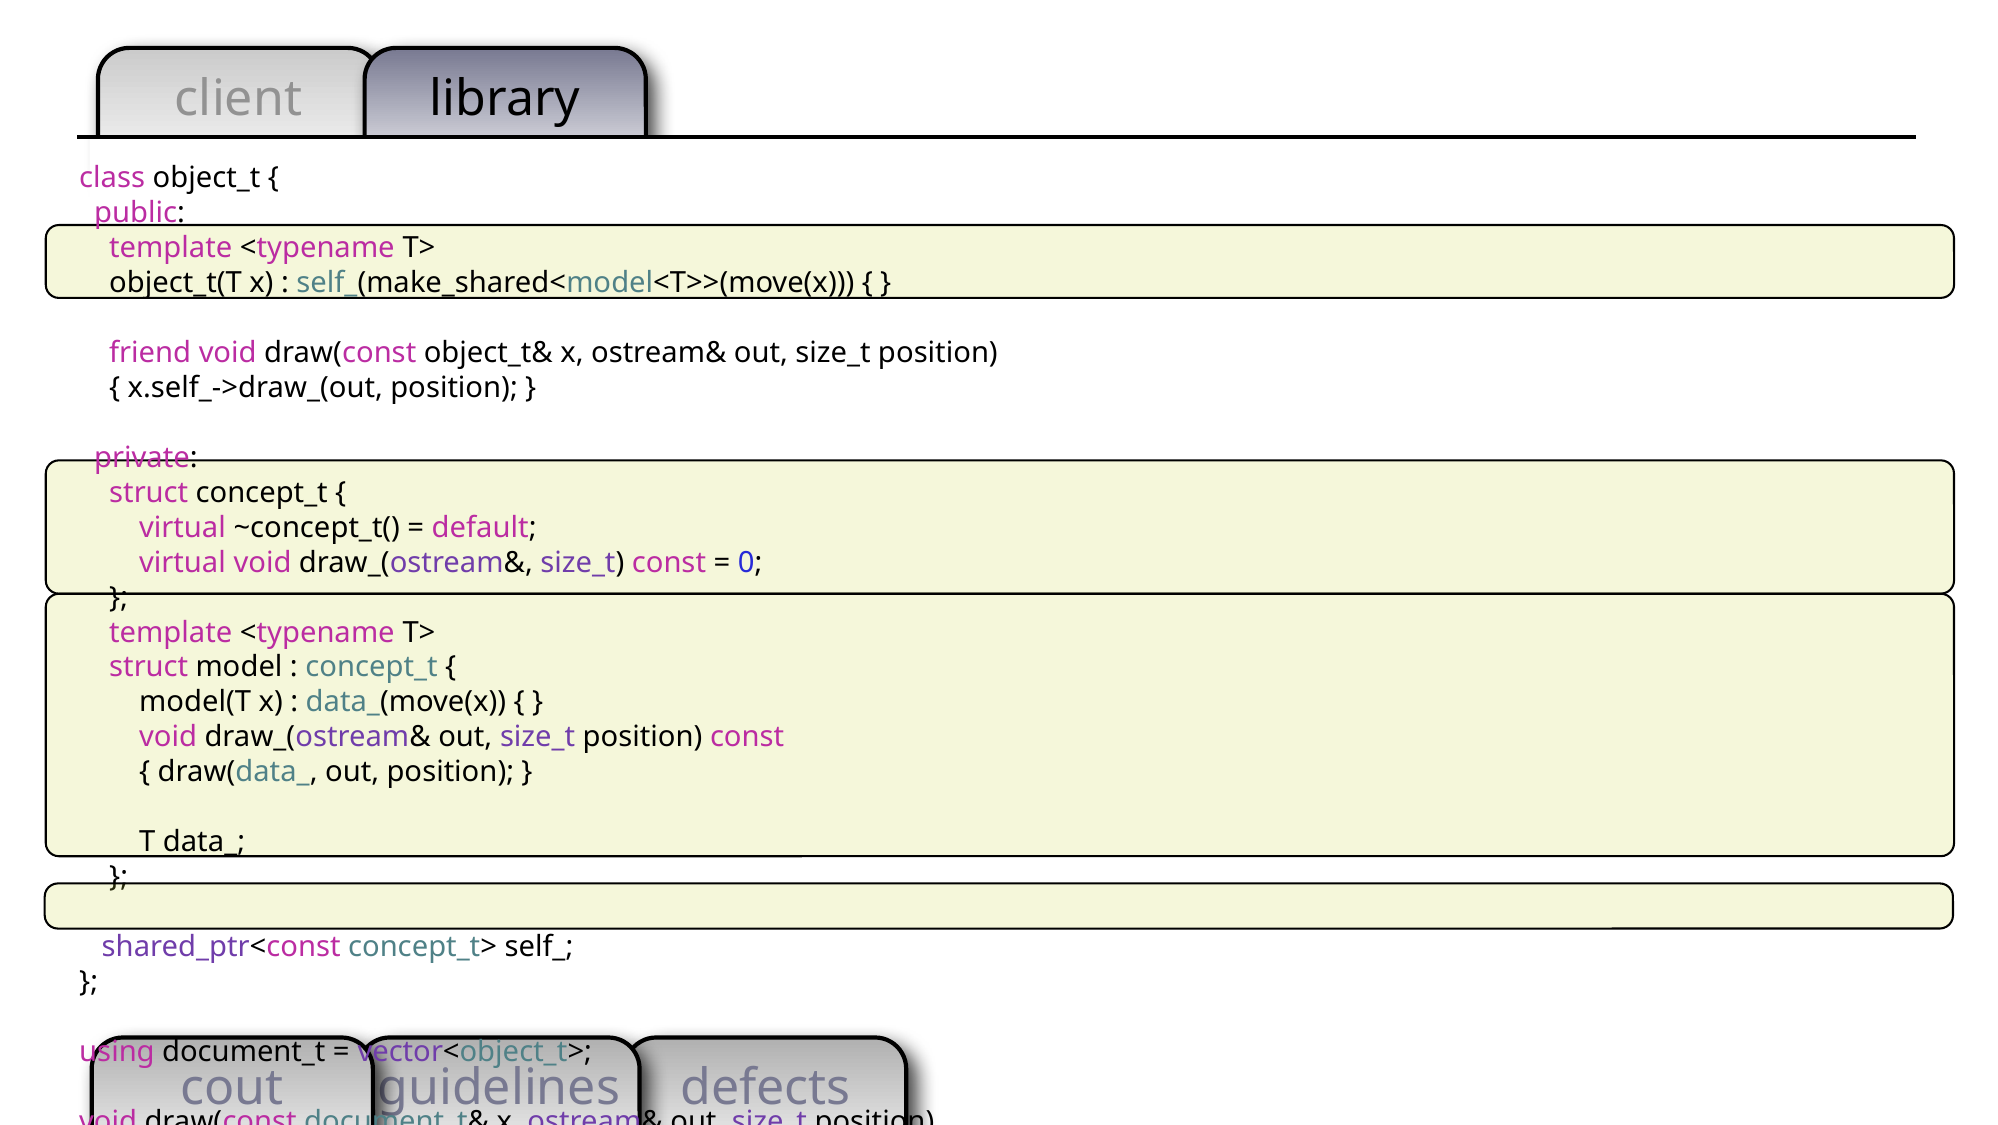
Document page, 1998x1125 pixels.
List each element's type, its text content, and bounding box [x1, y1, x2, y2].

text_box [45, 594, 78, 857]
text_box [45, 460, 78, 594]
text_box [44, 883, 1954, 929]
text_box [1920, 224, 1955, 298]
text_box [1920, 460, 1955, 594]
list class object_t { public: template <typename T> object_t(T x) : self_(make_shared<model<T>>(move(x))) { } friend void draw(const object_t& x, ostream& out, size_t position) { x.self_->draw_(out, position); } private: struct concept_t { virtual ~concept_t() = default; virtual void draw_(ostream&, size_t) const = 0; }; template <typename T> struct model : concept_t { model(T x) : data_(move(x)) { } void draw_(ostream& out, size_t position) const { draw(data_, out, position); } T data_; }; shared_ptr<const concept_t> self_; }; using document_t = vector<object_t>; void draw(const document_t& x, ostream& out, size_t position) { out << string(position, ' ') << "<document>" << endl; for (auto& e : x) draw(e, out, position + 2); out << string(position, ' ') << "</document>" << endl; } [78, 929, 1920, 1016]
list class object_t { public: template <typename T> object_t(T x) : self_(make_shared<model<T>>(move(x))) { } friend void draw(const object_t& x, ostream& out, size_t position) { x.self_->draw_(out, position); } private: struct concept_t { virtual ~concept_t() = default; virtual void draw_(ostream&, size_t) const = 0; }; template <typename T> struct model : concept_t { model(T x) : data_(move(x)) { } void draw_(ostream& out, size_t position) const { draw(data_, out, position); } T data_; }; shared_ptr<const concept_t> self_; }; using document_t = vector<object_t>; void draw(const document_t& x, ostream& out, size_t position) { out << string(position, ' ') << "<document>" << endl; for (auto& e : x) draw(e, out, position + 2); out << string(position, ' ') << "</document>" << endl; } [78, 157, 1920, 883]
text_box [1920, 594, 1955, 857]
text_box [45, 224, 78, 298]
